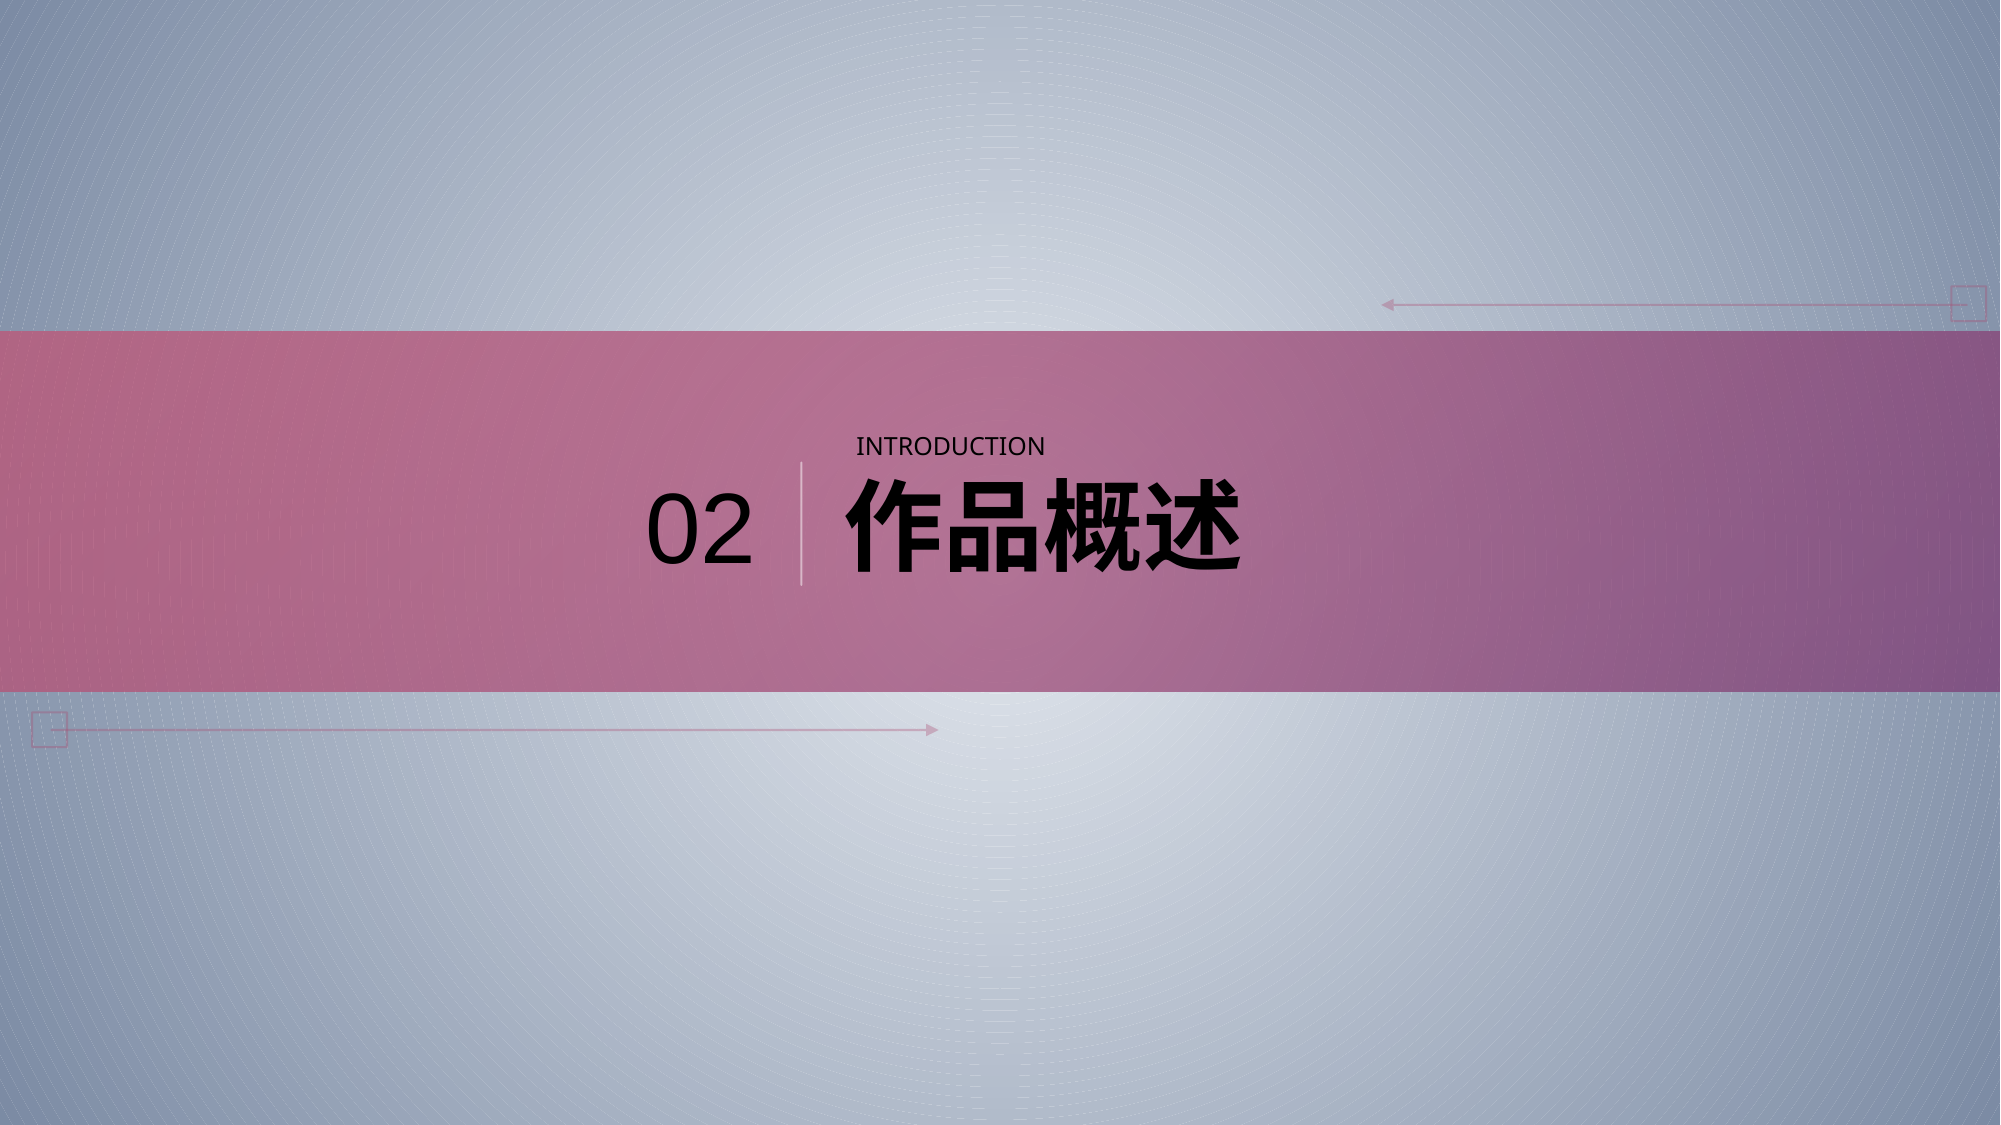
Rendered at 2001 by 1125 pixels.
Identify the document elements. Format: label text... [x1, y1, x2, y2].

text_box 02 [588, 456, 814, 591]
text_box 作品概述 [828, 456, 1357, 591]
text_box INTRODUCTION [835, 423, 1062, 469]
